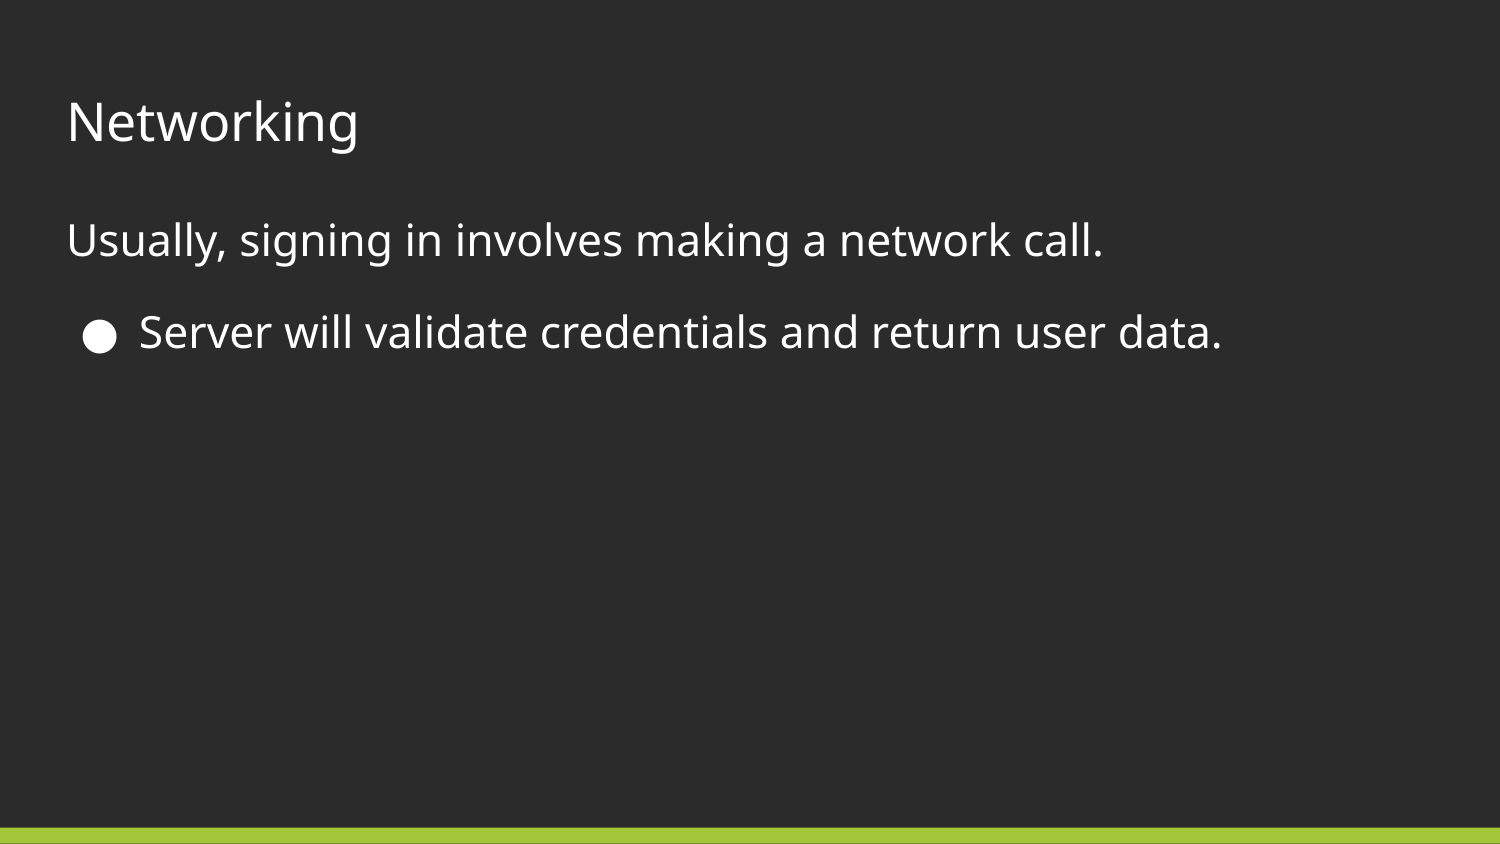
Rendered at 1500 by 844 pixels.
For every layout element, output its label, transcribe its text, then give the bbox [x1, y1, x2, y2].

list Usually, signing in involves making a network call. Server will validate credentials and return user data. [50, 188, 1450, 365]
title Networking [50, 72, 1450, 168]
